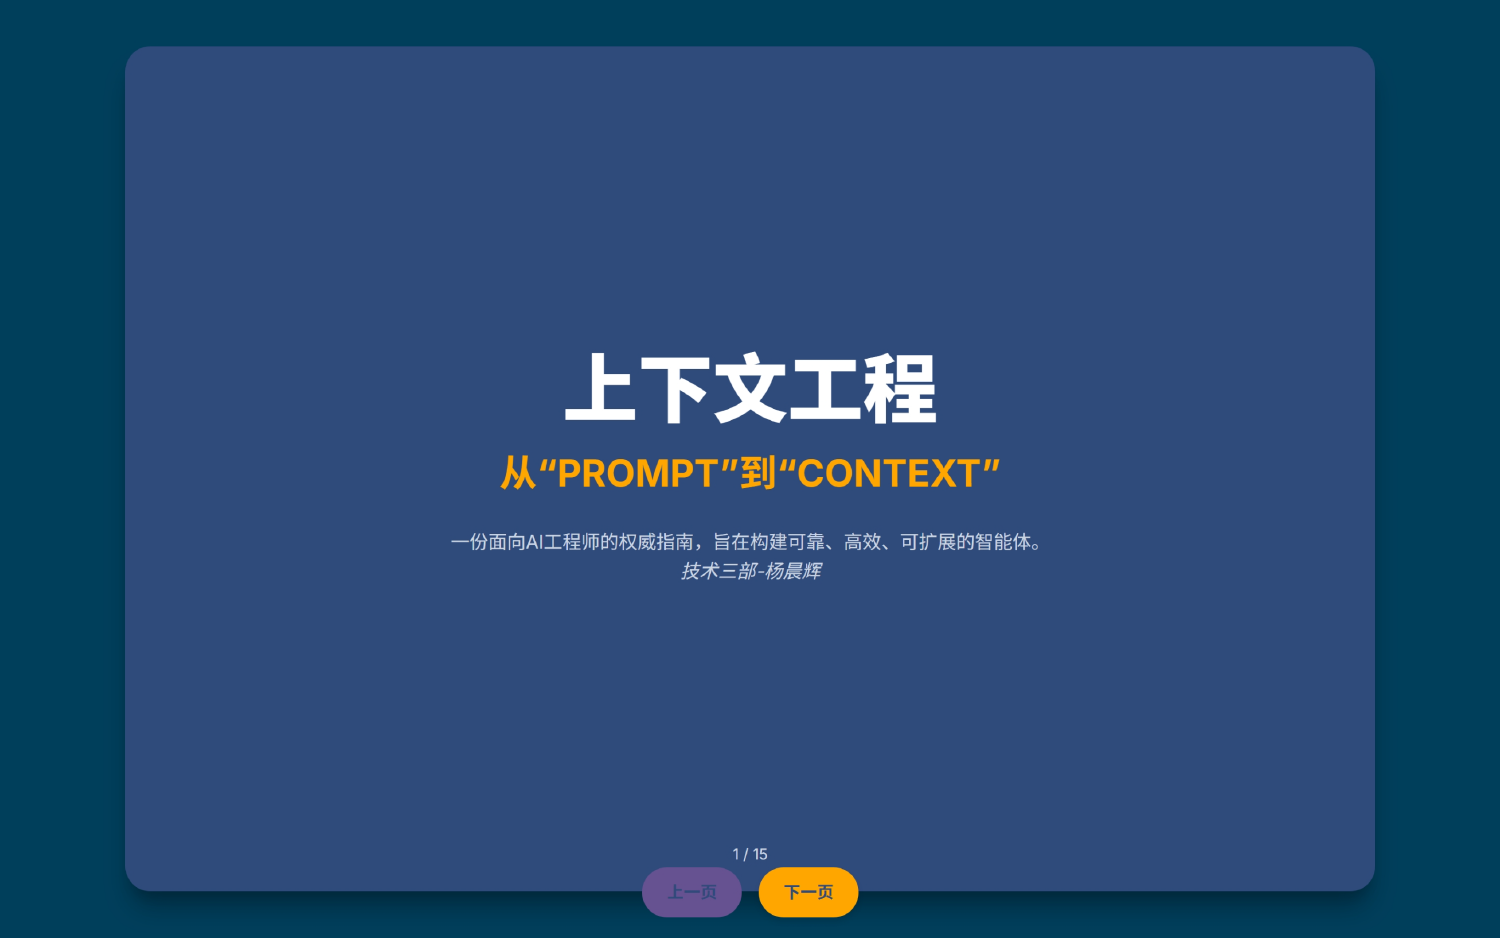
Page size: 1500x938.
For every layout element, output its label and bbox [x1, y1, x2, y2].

picture [125, 47, 1375, 917]
